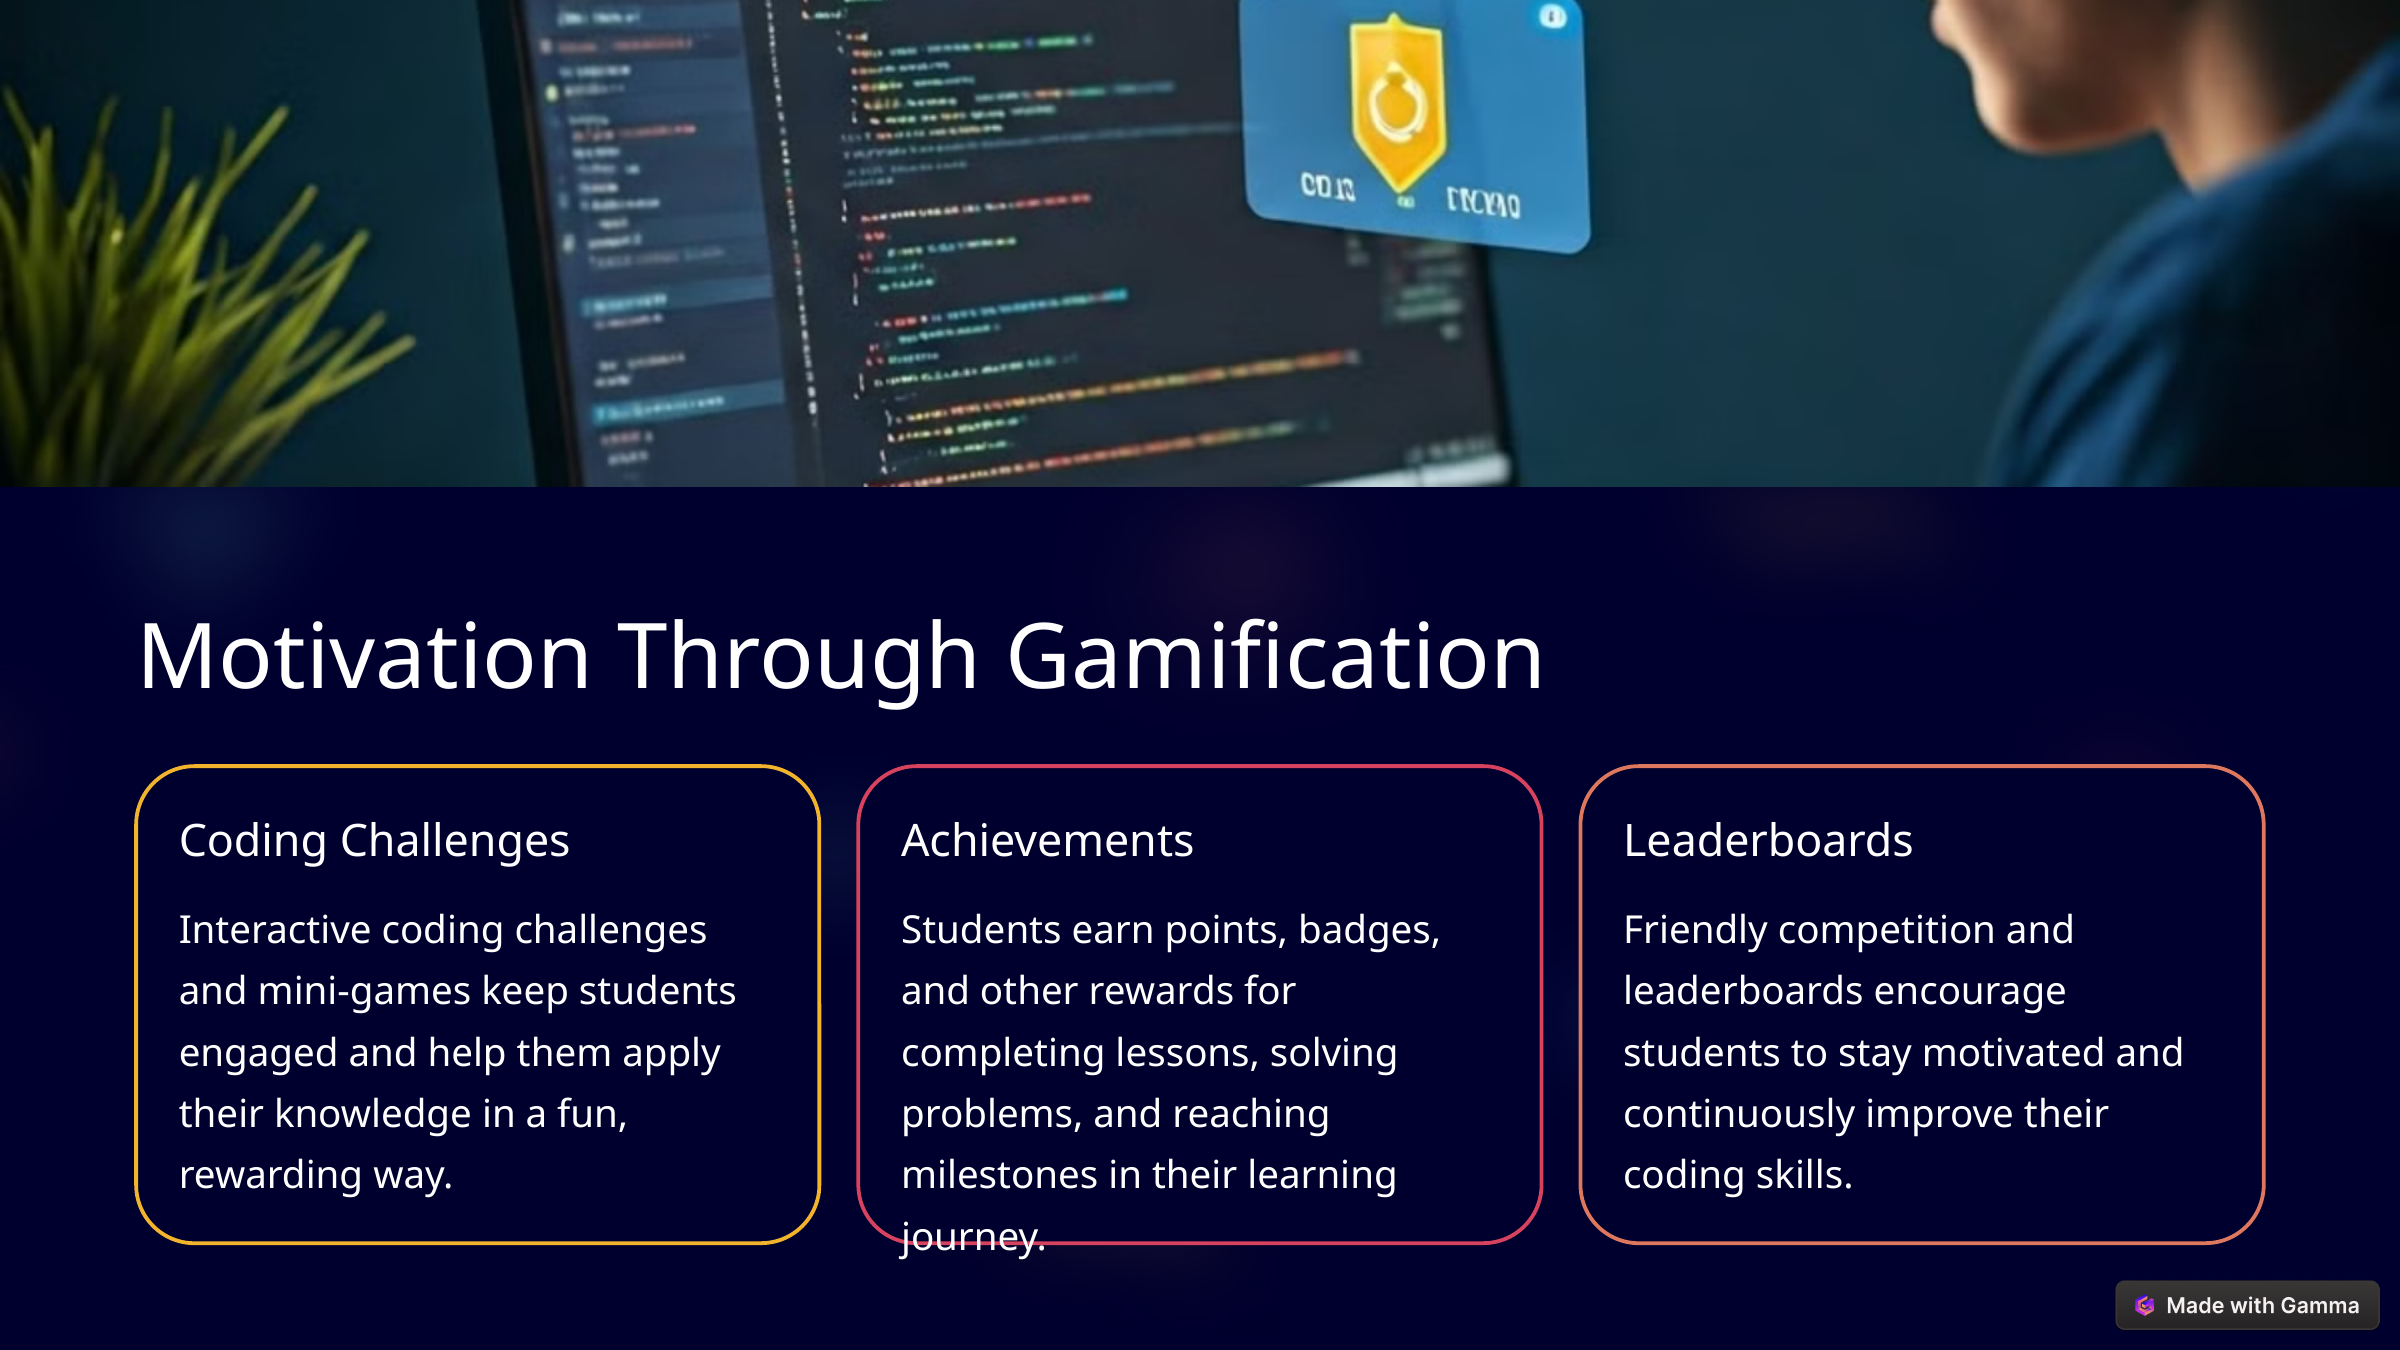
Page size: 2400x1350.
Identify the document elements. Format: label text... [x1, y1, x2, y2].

text_box Achievements [901, 808, 1359, 866]
text_box [136, 766, 820, 1244]
picture [0, 0, 2400, 487]
text_box Coding Challenges [178, 808, 637, 866]
text_box [1580, 766, 2264, 1244]
text_box Leaderboards [1623, 808, 2081, 866]
text_box Students earn points, badges, and other rewards for completing lessons, solving problems, and reaching milestones in their learning journey. [900, 889, 1499, 1201]
text_box Motivation Through Gamification [136, 593, 1509, 708]
picture [2106, 1271, 2389, 1339]
text_box Friendly competition and leaderboards encourage students to stay motivated and continuously improve their coding skills. [1623, 889, 2222, 1139]
text_box Interactive coding challenges and mini-games keep students engaged and help them apply their knowledge in a fun, rewarding way. [178, 889, 777, 1139]
text_box [858, 766, 1542, 1244]
